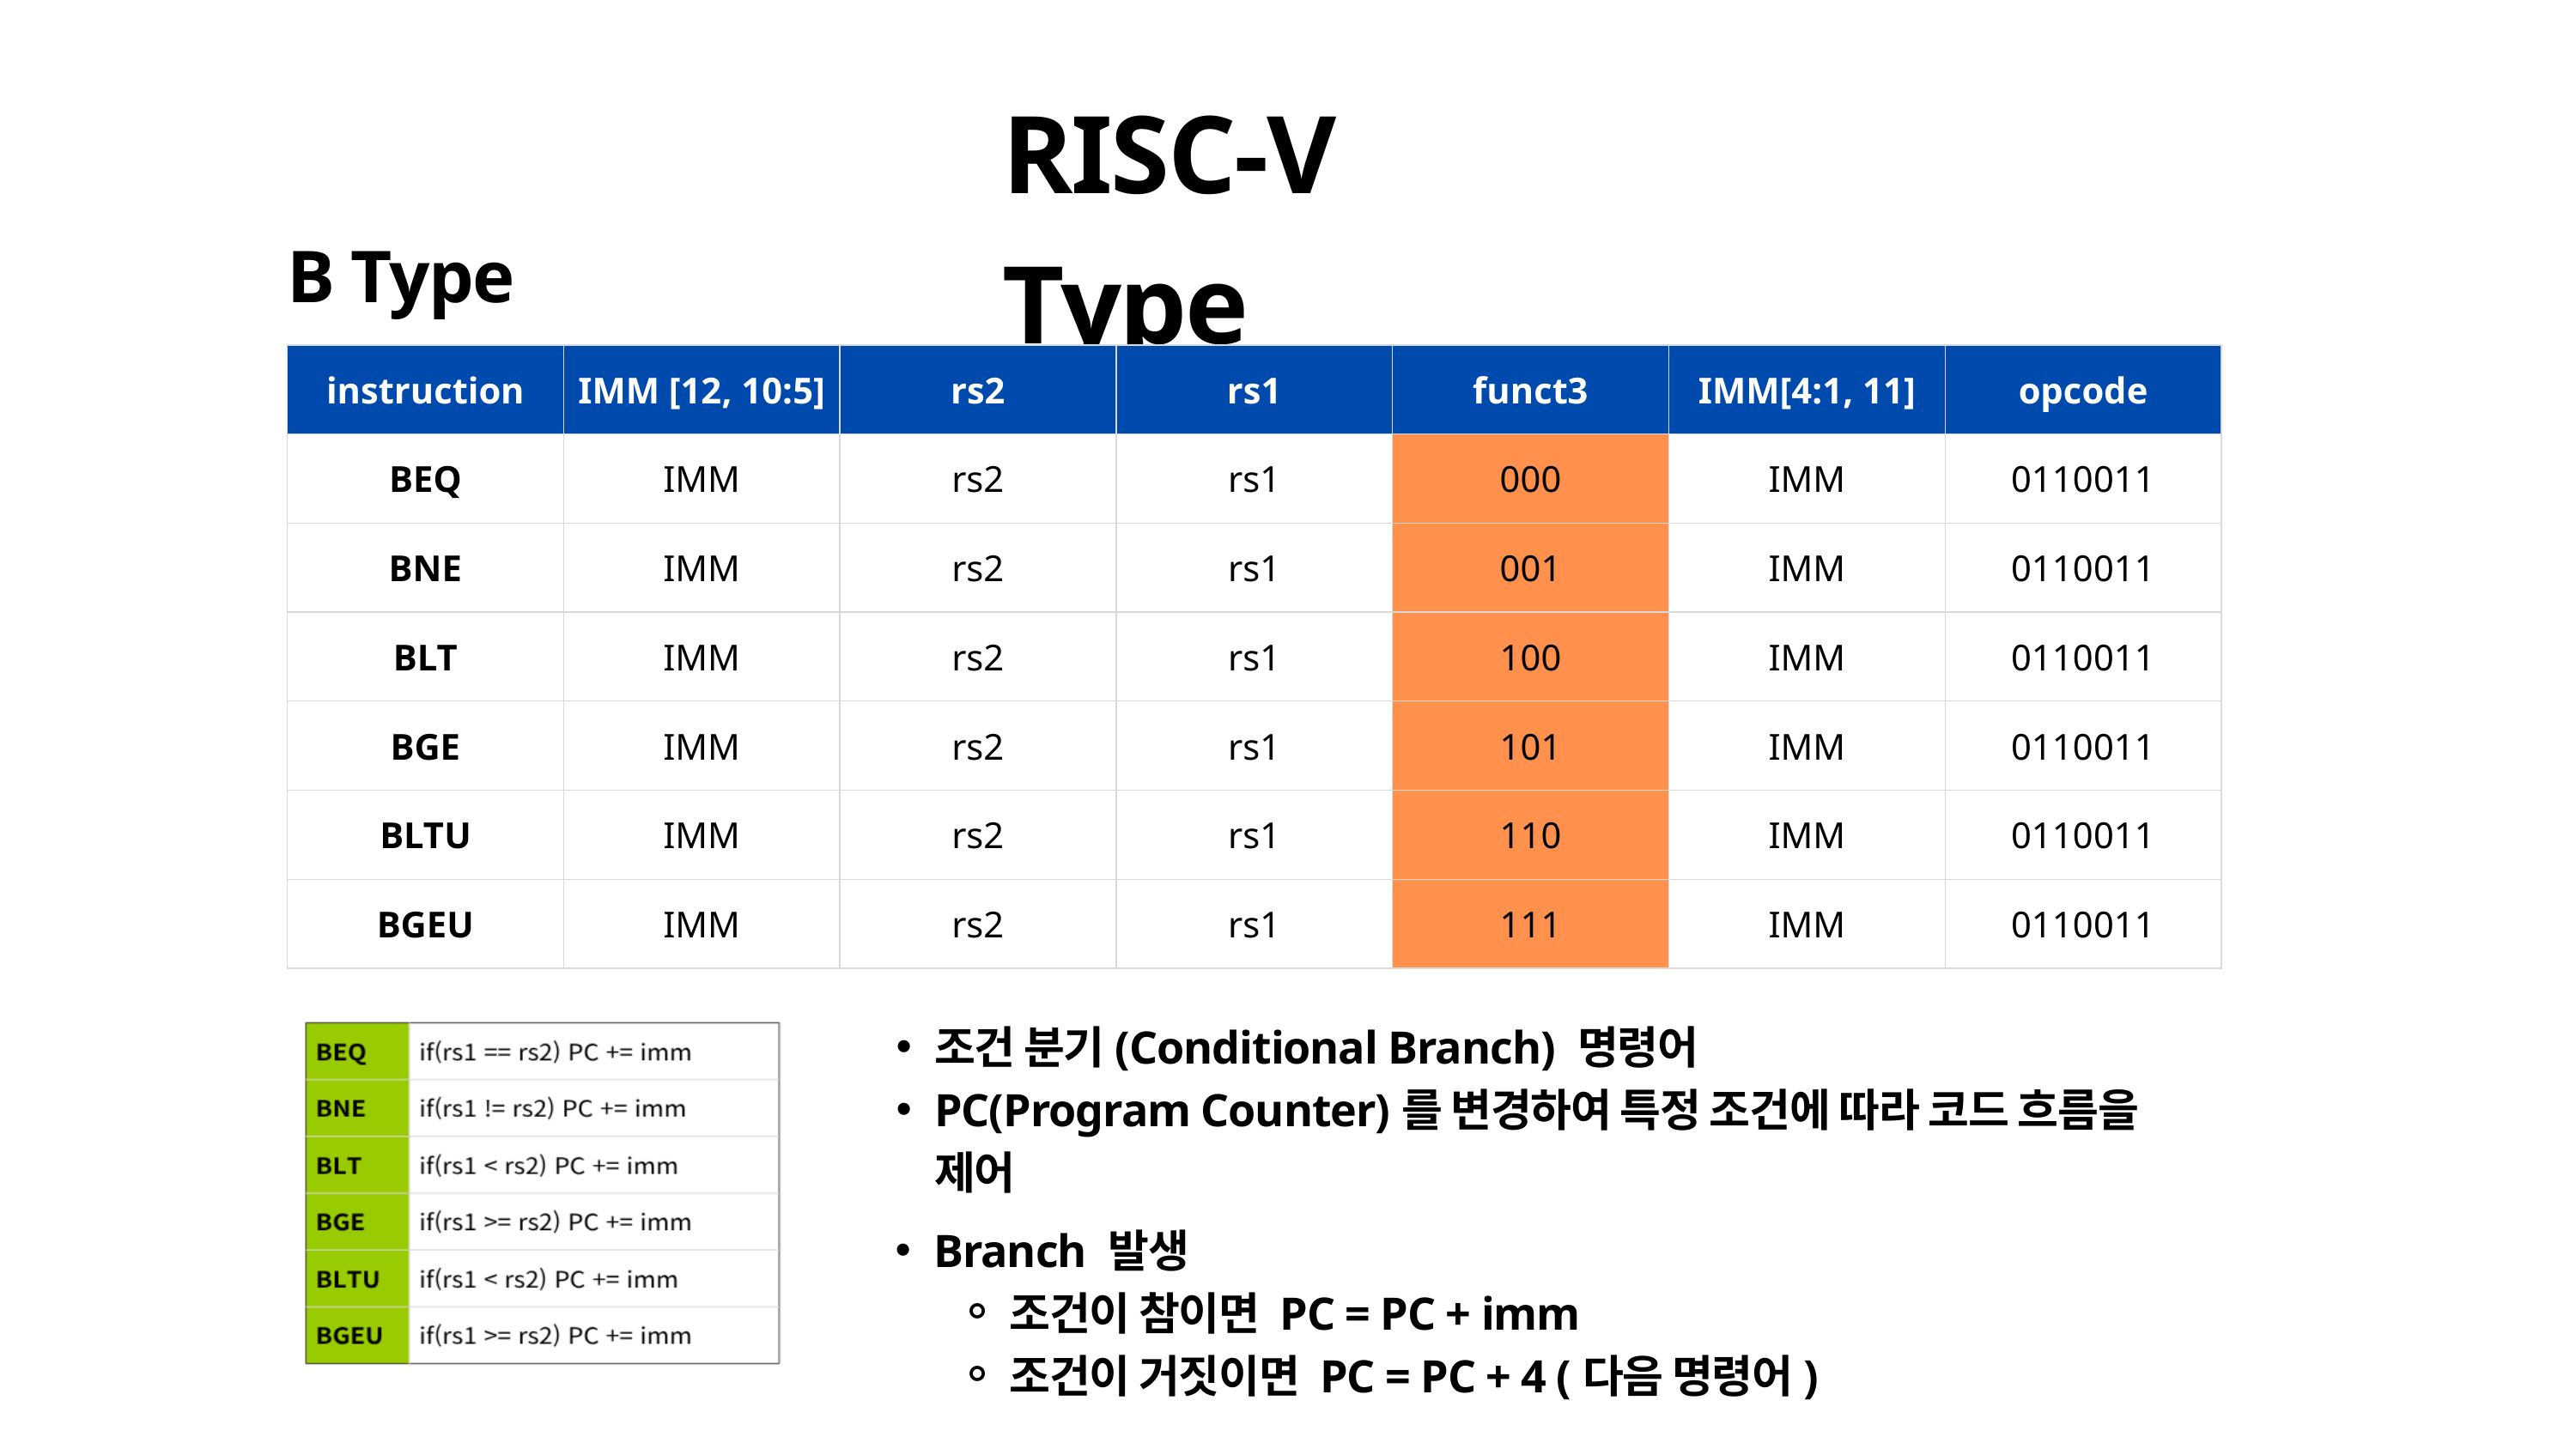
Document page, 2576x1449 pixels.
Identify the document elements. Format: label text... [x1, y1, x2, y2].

text_box 조건 분기(Conditional Branch) 명령어 PC(Program Counter)를 변경하여 특정 조건에 따라 코드 흐름을 제어 [965, 1010, 2196, 1199]
table_cell ­0110011 [1946, 791, 2221, 879]
table_header rs1 [1117, 372, 1392, 433]
table_cell IMM [1669, 880, 1945, 967]
table_cell rs2 [841, 791, 1115, 879]
table_cell BGE [288, 701, 563, 790]
table_cell IMM [564, 613, 839, 700]
table_header funct3 [1393, 372, 1668, 433]
table_cell IMM [1669, 434, 1945, 523]
table_cell ­0110011 [1946, 701, 2221, 790]
table_cell ­0110011 [1946, 434, 2221, 523]
table_cell rs1 [1117, 613, 1392, 700]
table_header rs2 [841, 372, 1115, 433]
table_cell IMM [564, 880, 839, 967]
table_cell IMM [564, 434, 839, 523]
table_cell rs1 [1117, 701, 1392, 790]
table_cell BLTU [288, 791, 563, 879]
table_cell BNE [288, 524, 563, 611]
table_cell IMM [564, 791, 839, 879]
table_cell ­001 [1393, 524, 1668, 611]
text_box Branch 발생 조건이 참이면 PC = PC + imm 조건이 거짓이면 PC = PC + 4 (다음 명령어) [965, 1214, 1825, 1403]
text_box RISC-V Type [1002, 64, 1574, 318]
table_cell IMM [1669, 701, 1945, 790]
table_cell ­0110011 [1946, 880, 2221, 967]
table_cell ­100 [1393, 613, 1668, 700]
table_cell rs2 [841, 434, 1115, 523]
table_cell ­0110011 [1946, 524, 2221, 611]
table_cell rs1 [1117, 880, 1392, 967]
table_cell BEQ [288, 434, 563, 523]
table_cell rs2 [841, 524, 1115, 611]
table_header opcode [1946, 372, 2221, 433]
table_cell BGEU [288, 880, 563, 967]
table_cell IMM [1669, 791, 1945, 879]
table_cell rs1 [1117, 791, 1392, 879]
table_cell ­111 [1393, 880, 1668, 967]
text_box [287, 318, 2576, 372]
table_cell rs2 [841, 613, 1115, 700]
table_header IMM [12, 10:5] [564, 372, 839, 433]
table_cell IMM [564, 524, 839, 611]
table_cell rs2 [841, 880, 1115, 967]
table_cell ­110 [1393, 791, 1668, 879]
table_cell BLT [288, 613, 563, 700]
table_cell IMM [564, 701, 839, 790]
text_box B Type [287, 216, 859, 317]
table_cell ­000 [1393, 434, 1668, 523]
table_cell ­101 [1393, 701, 1668, 790]
table_header IMM[4:1, 11] [1669, 372, 1945, 433]
table_cell rs2 [841, 701, 1115, 790]
table_cell IMM [1669, 524, 1945, 611]
table_cell IMM [1669, 613, 1945, 700]
table_header instruction [288, 372, 563, 433]
table_cell ­0110011 [1946, 613, 2221, 700]
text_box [246, 967, 963, 1449]
table_cell rs1 [1117, 524, 1392, 611]
table_cell rs1 [1117, 434, 1392, 523]
